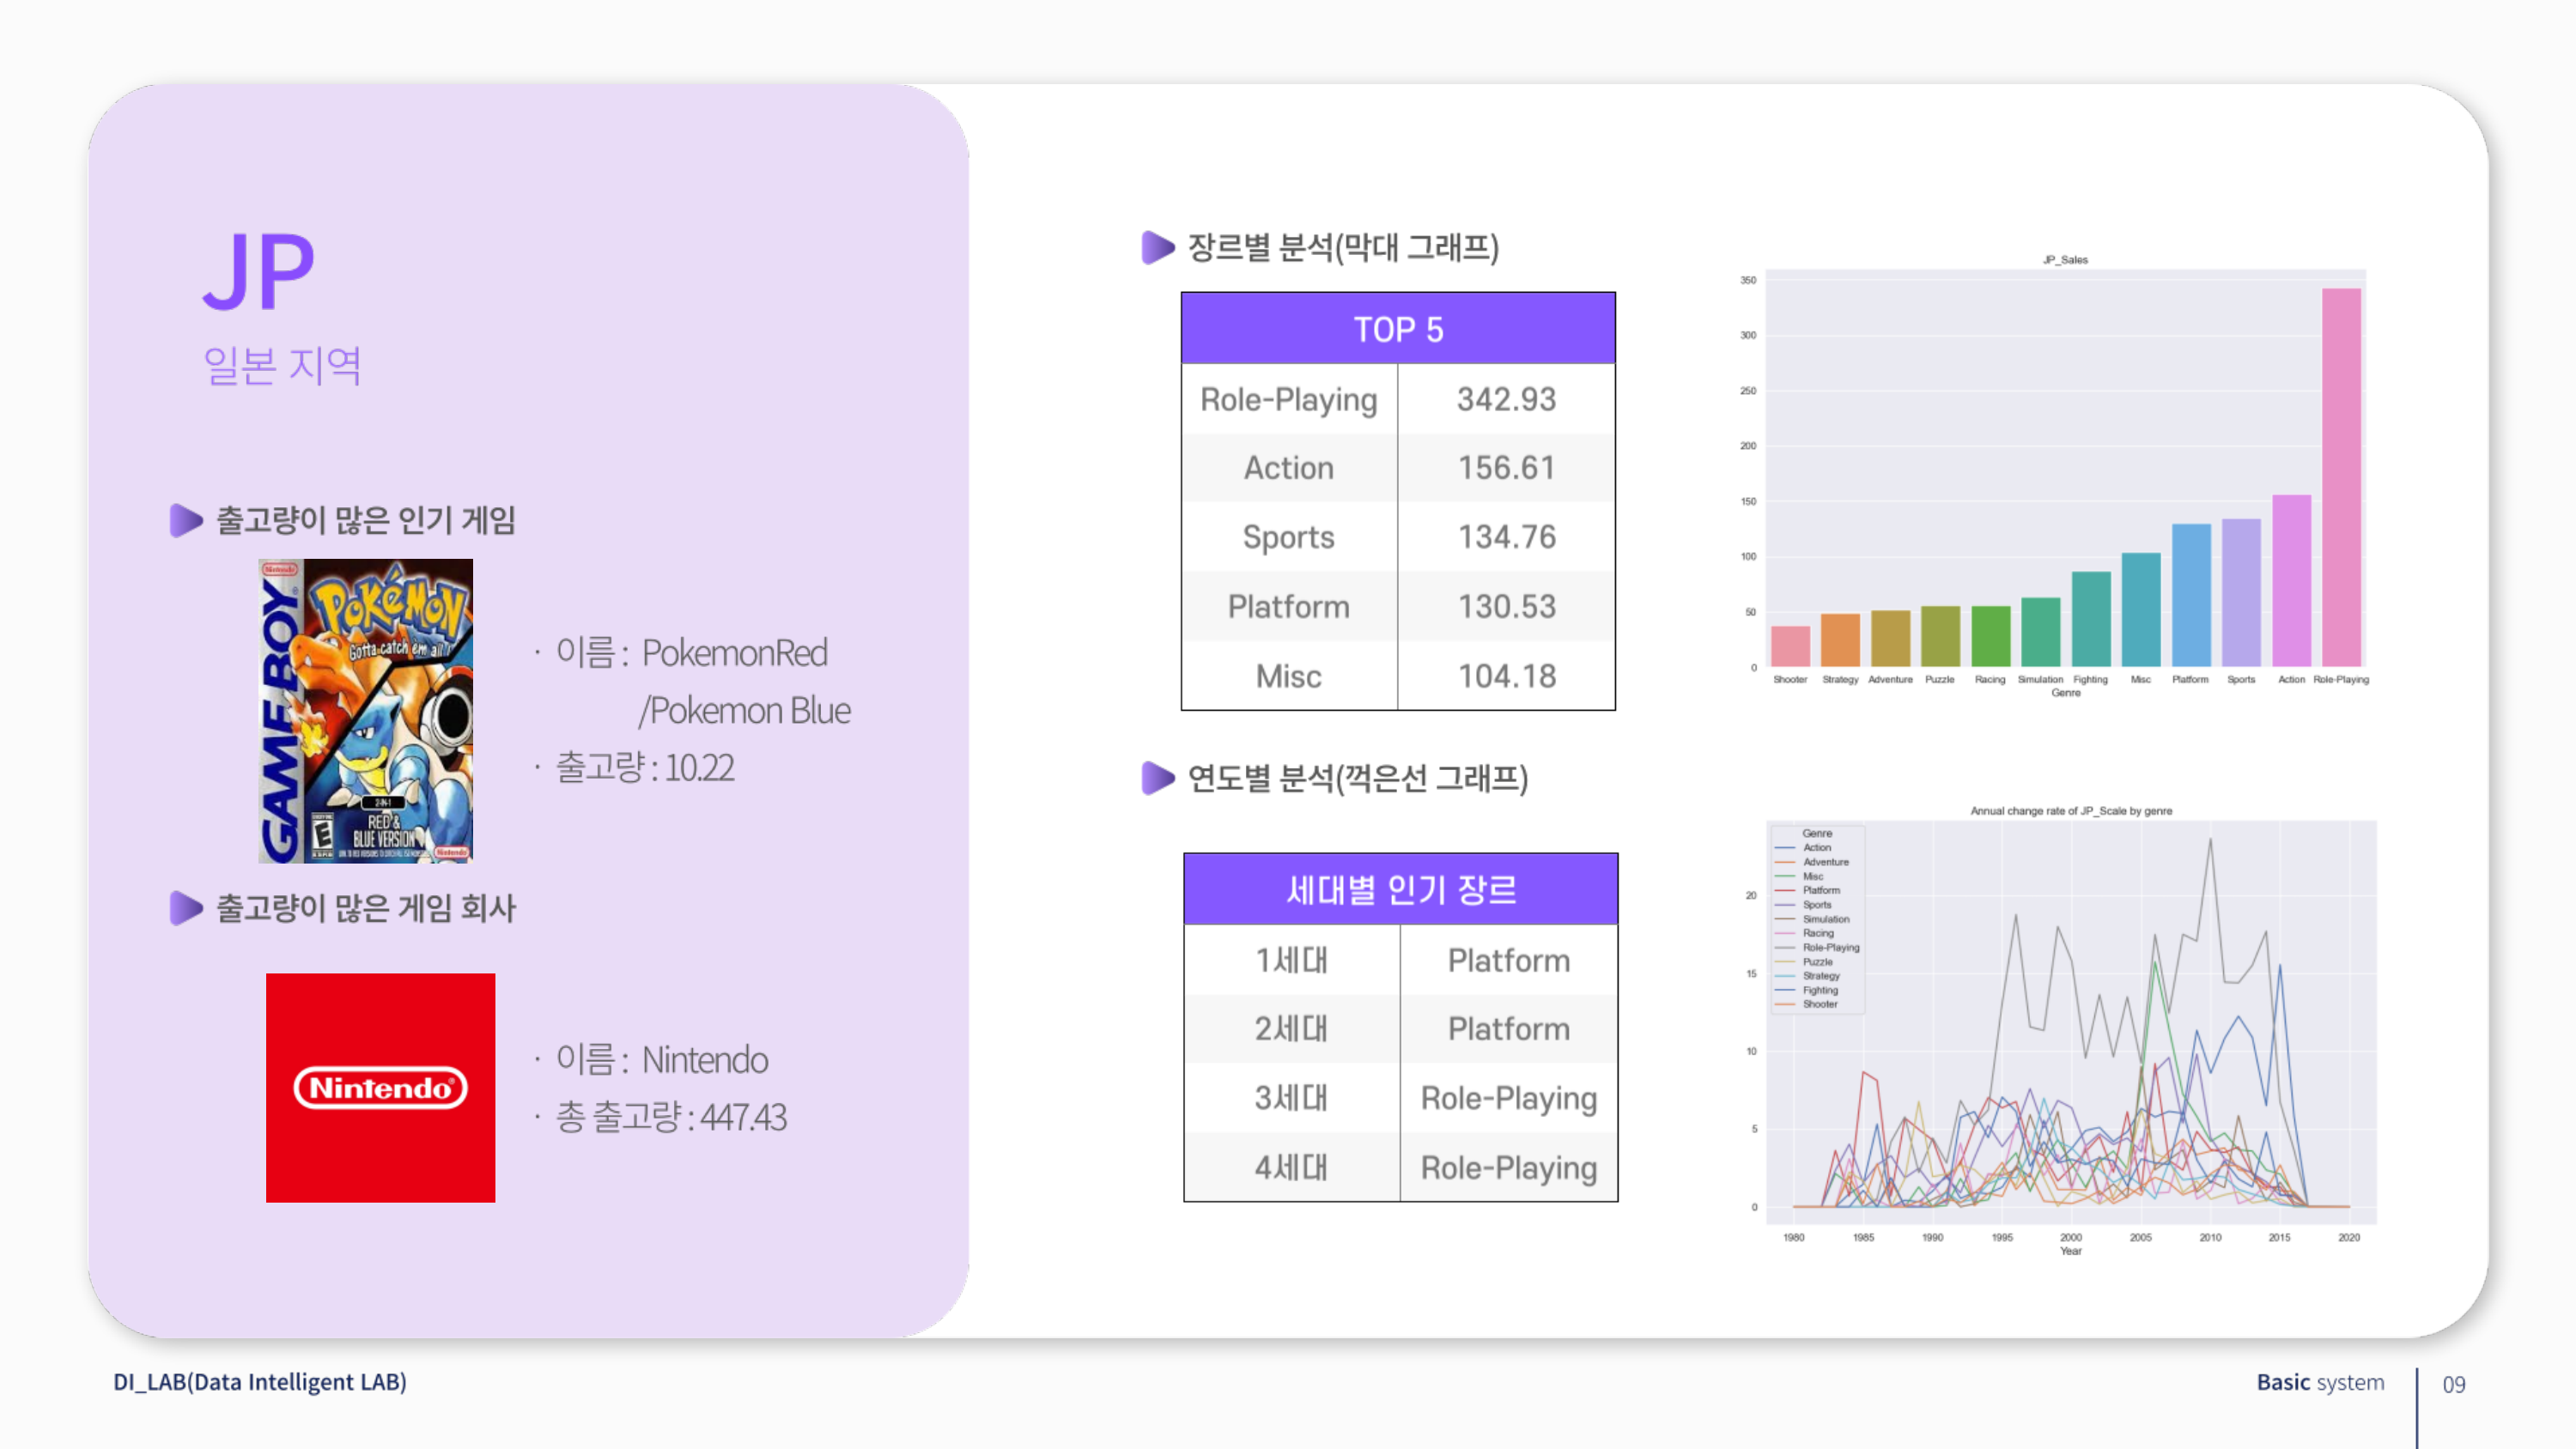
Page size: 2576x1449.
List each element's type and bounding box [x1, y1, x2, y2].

text_box [169, 496, 562, 543]
text_box [1834, 83, 2489, 1338]
text_box [88, 83, 963, 1338]
text_box [265, 973, 495, 1203]
text_box [1667, 757, 2457, 1284]
text_box [1668, 207, 2445, 724]
text_box [258, 559, 473, 864]
text_box [169, 884, 562, 931]
text_box [2348, 1434, 2486, 1438]
picture [0, 0, 2576, 1449]
